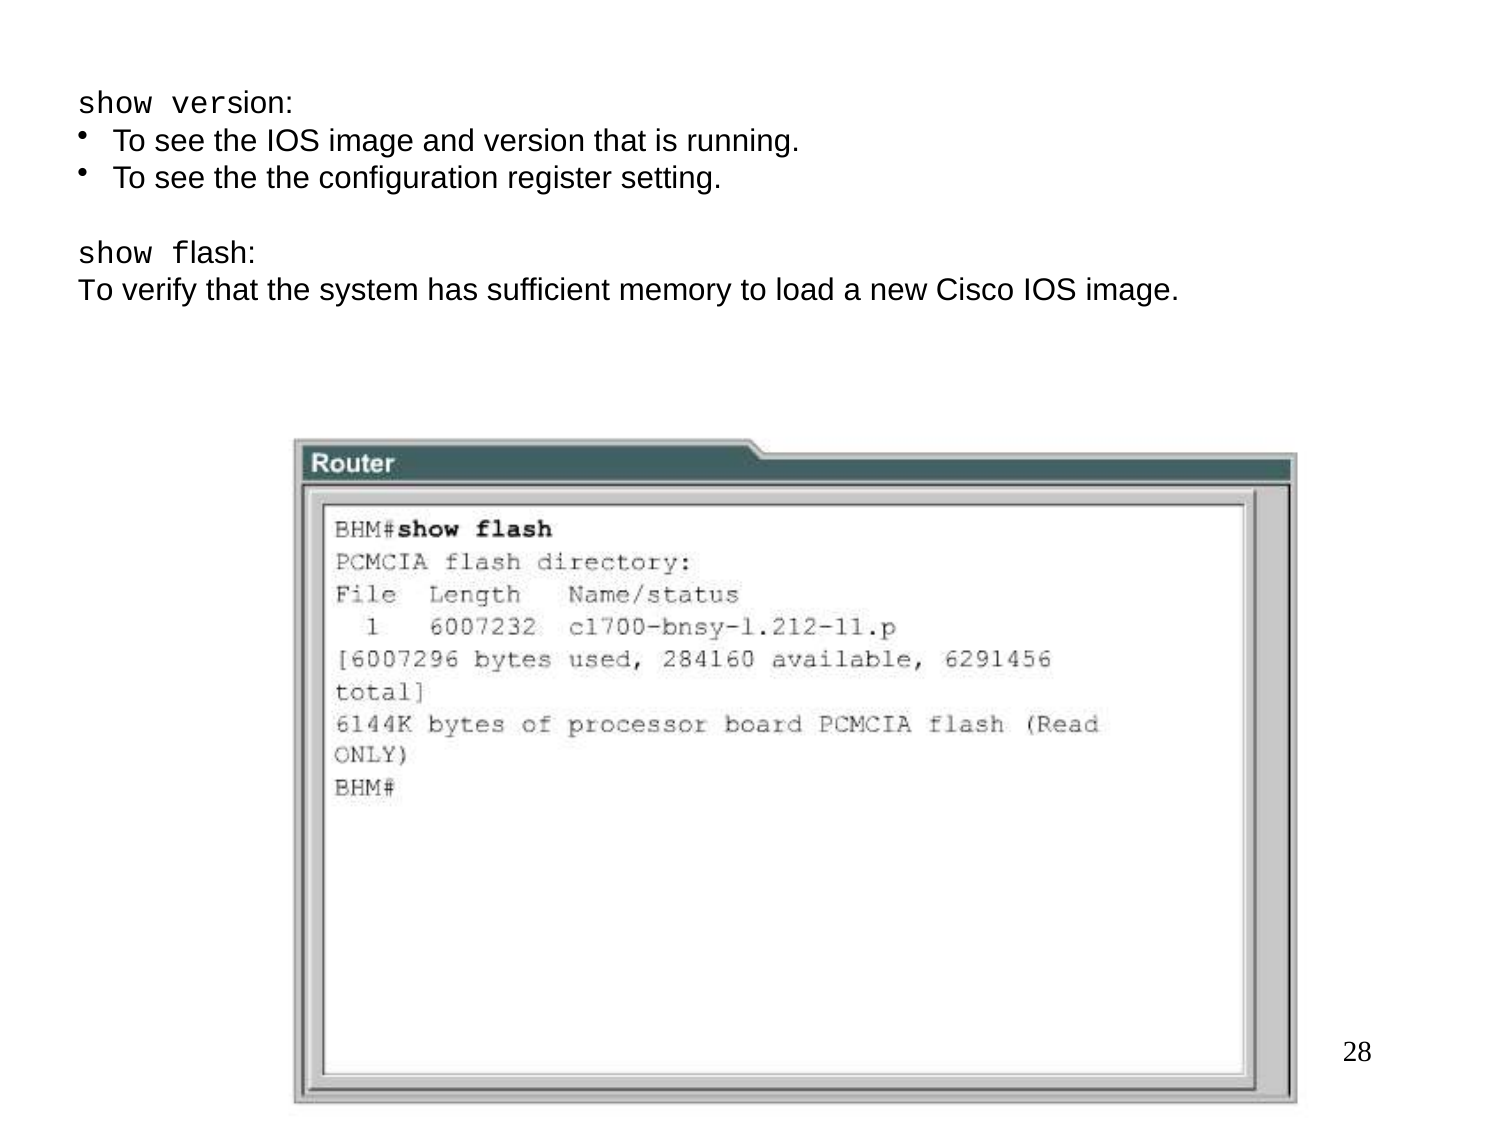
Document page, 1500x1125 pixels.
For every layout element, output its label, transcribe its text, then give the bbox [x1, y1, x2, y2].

text_box show version: To see the IOS image and version that is running. To see the the configuration register setting. show flash: To verify that the system has sufficient memory to load a new Cisco IOS image. [62, 74, 1363, 315]
slide_number 28 [1316, 1024, 1388, 1101]
picture [274, 407, 1313, 1125]
